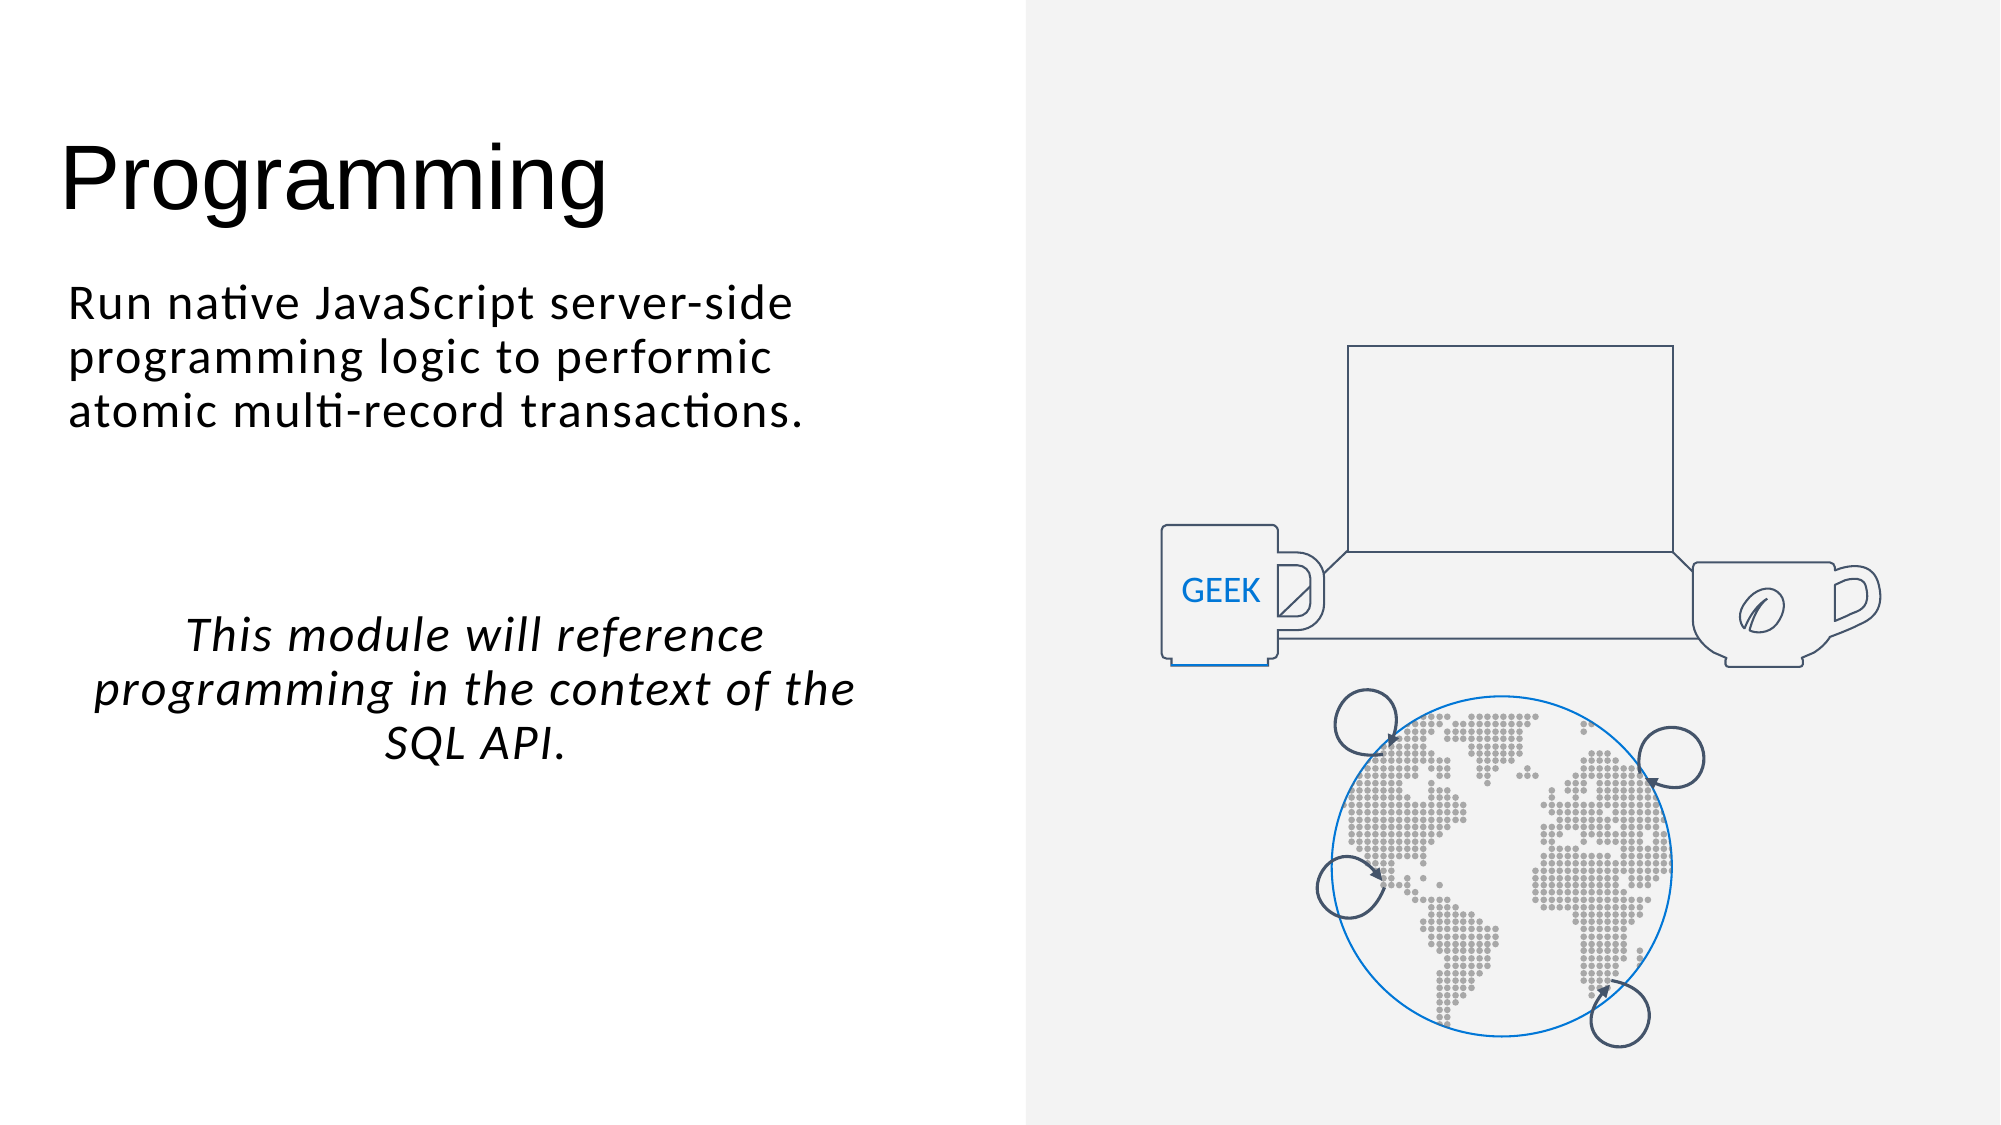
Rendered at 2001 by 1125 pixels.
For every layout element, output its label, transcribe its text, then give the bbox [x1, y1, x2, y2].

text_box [1148, 345, 1881, 1047]
title Programming [44, 47, 908, 313]
list Run native JavaScript server-side programming logic to performic atomic multi-record transactions. This module will reference programming in the context of the SQL API. [44, 313, 908, 929]
